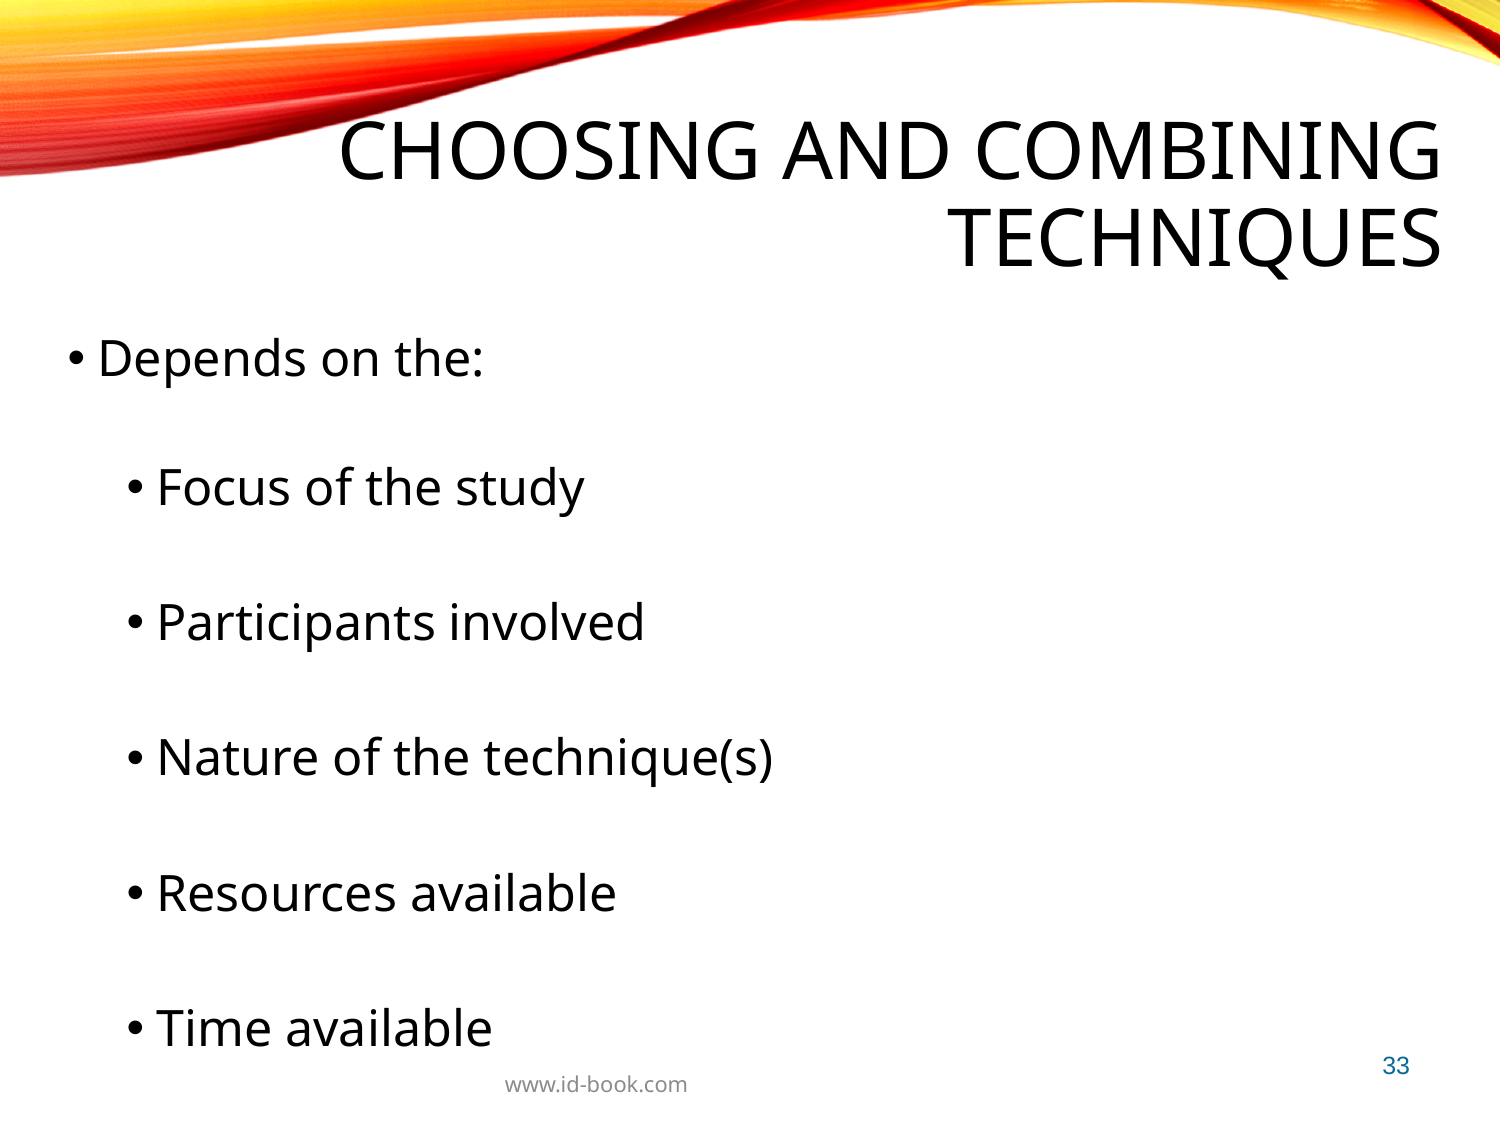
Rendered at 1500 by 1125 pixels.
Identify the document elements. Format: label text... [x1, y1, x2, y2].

list Depends on the: Focus of the study Participants involved Nature of the technique(s) Resources available Time available [52, 325, 1403, 1068]
title Choosing and combining techniques [108, 103, 1459, 291]
picture [0, 0, 1500, 178]
footer www.id-book.com [490, 1046, 966, 1125]
text_box 33 [1074, 1042, 1425, 1103]
